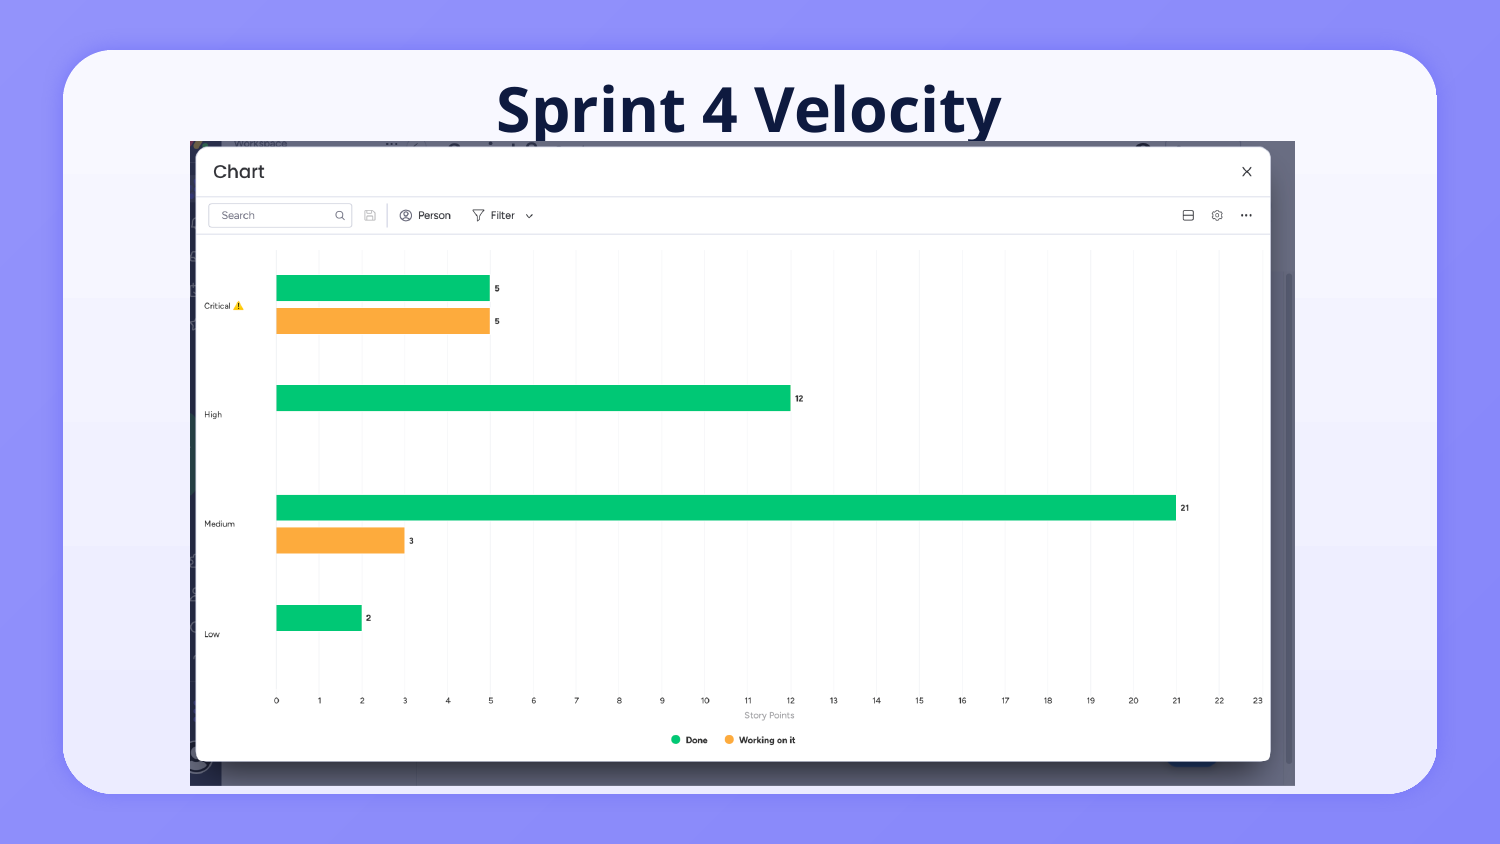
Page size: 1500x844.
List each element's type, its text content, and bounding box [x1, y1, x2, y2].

title Sprint 4 Velocity [118, 55, 1382, 150]
picture [190, 141, 1296, 787]
